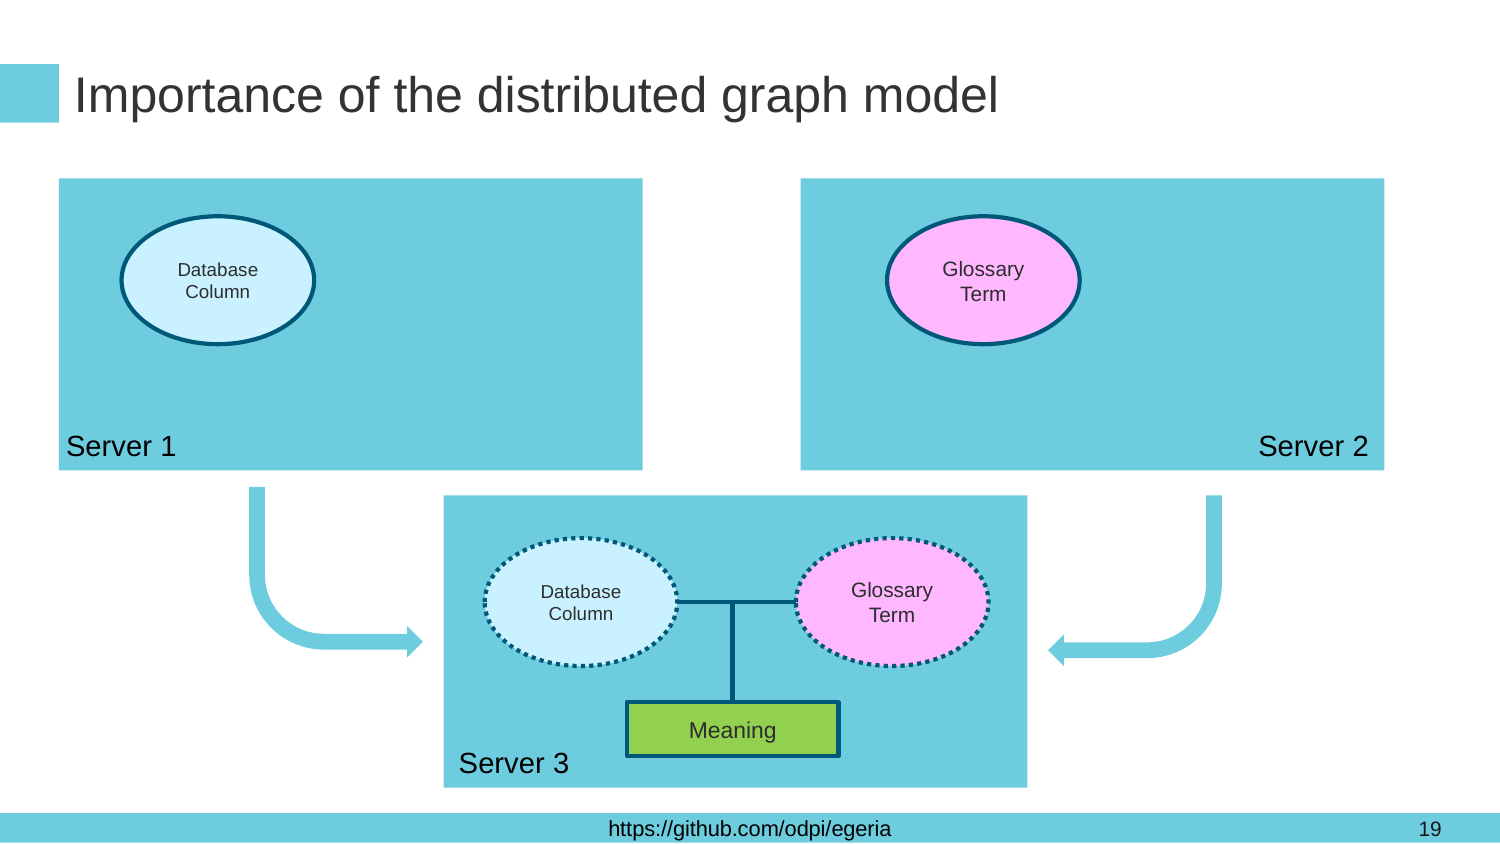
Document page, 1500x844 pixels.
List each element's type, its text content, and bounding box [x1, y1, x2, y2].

text_box [57, 176, 645, 472]
text_box Server 2 [1243, 420, 1385, 470]
text_box Database Column [482, 536, 680, 669]
slide_number 19 [1403, 813, 1494, 843]
text_box [1046, 493, 1224, 668]
text_box Server 3 [444, 737, 585, 787]
text_box Glossary Term [884, 214, 1082, 347]
text_box Server 1 [51, 420, 192, 470]
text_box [626, 601, 839, 757]
text_box Database Column [119, 214, 317, 347]
text_box [799, 176, 1386, 472]
text_box [442, 493, 1029, 790]
title Importance of the distributed graph model [58, 47, 1449, 141]
text_box Glossary Term [793, 536, 991, 669]
text_box [247, 484, 425, 660]
